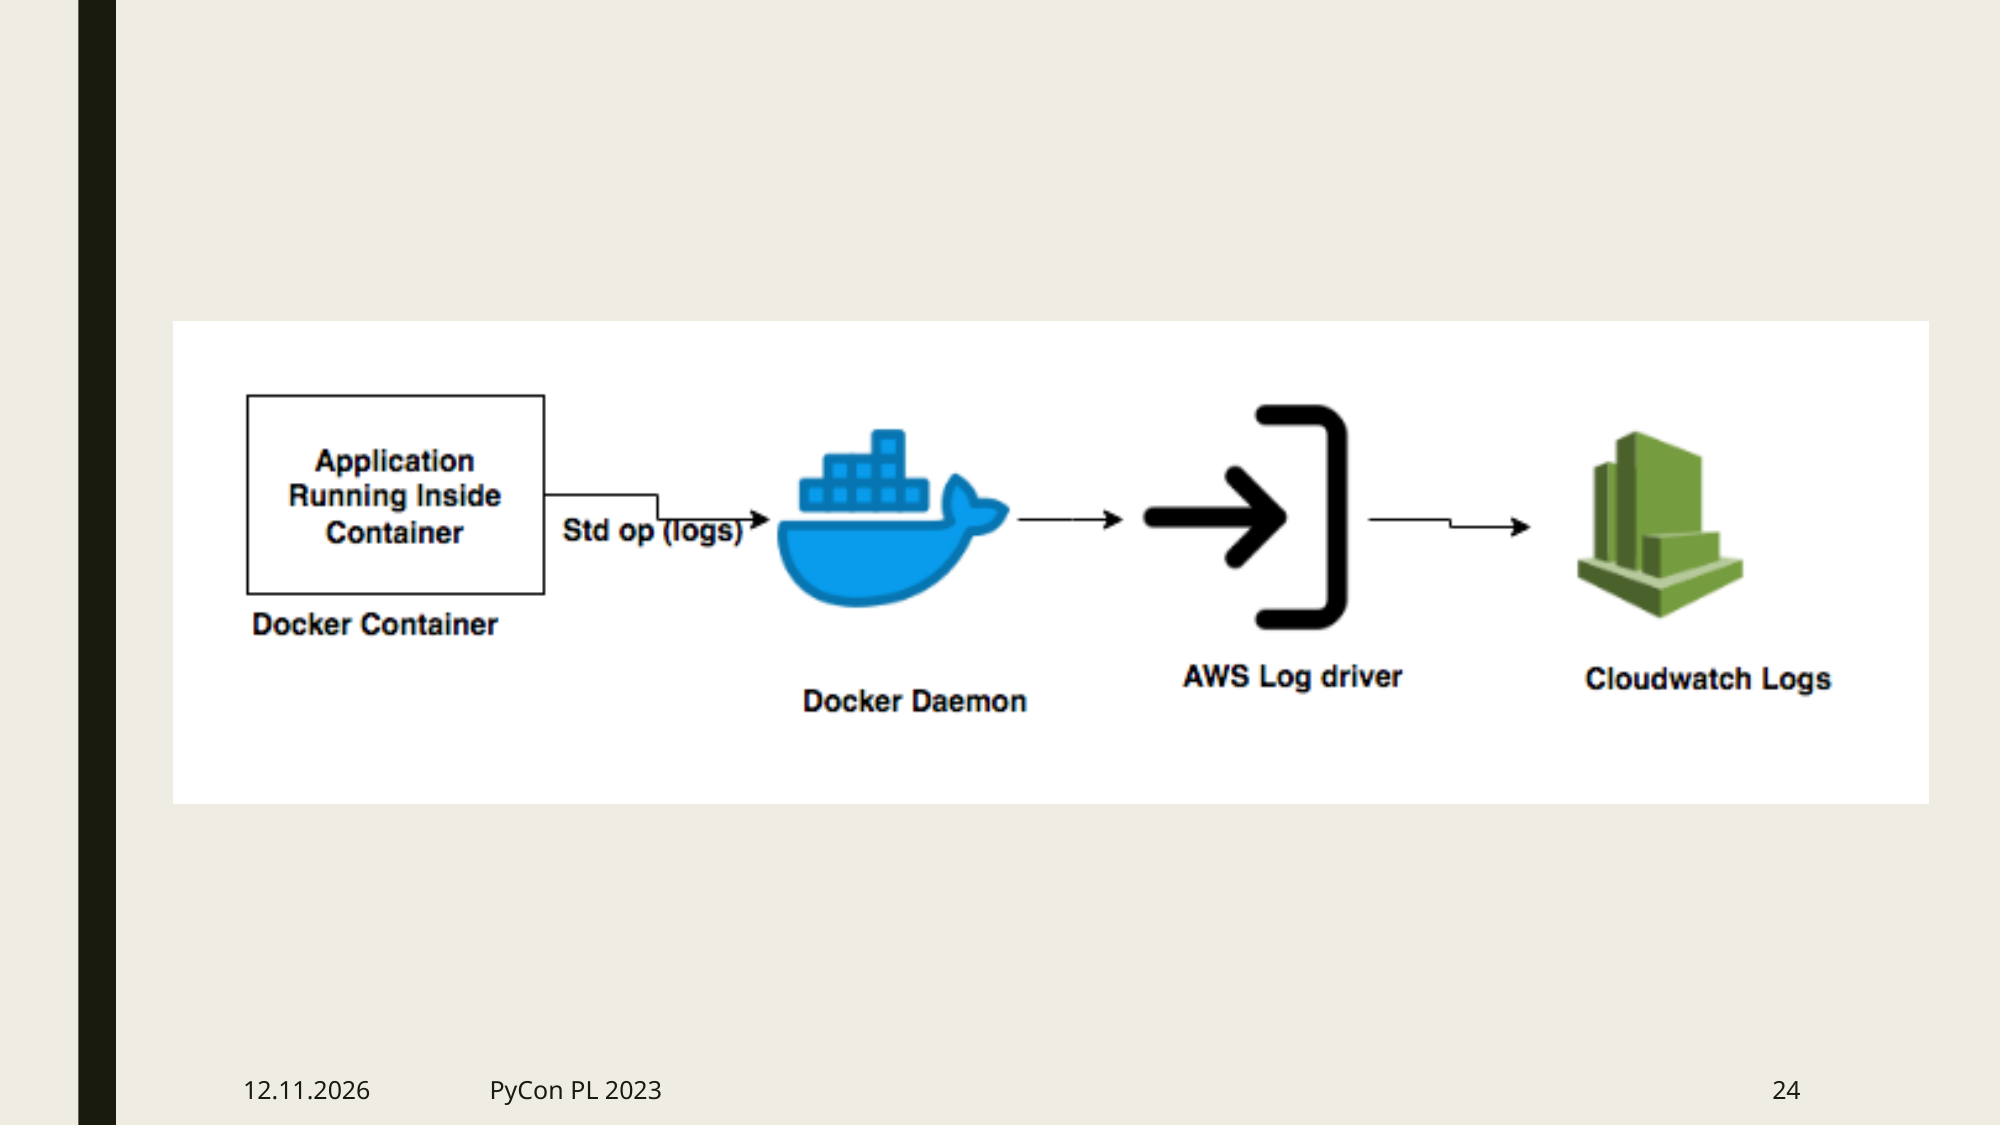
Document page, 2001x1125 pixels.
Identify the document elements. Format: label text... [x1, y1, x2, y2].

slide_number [228, 1058, 426, 1125]
slide_number 24 [1553, 1058, 1816, 1125]
footer PyCon PL 2023 [474, 1058, 1505, 1125]
picture [172, 321, 1929, 804]
